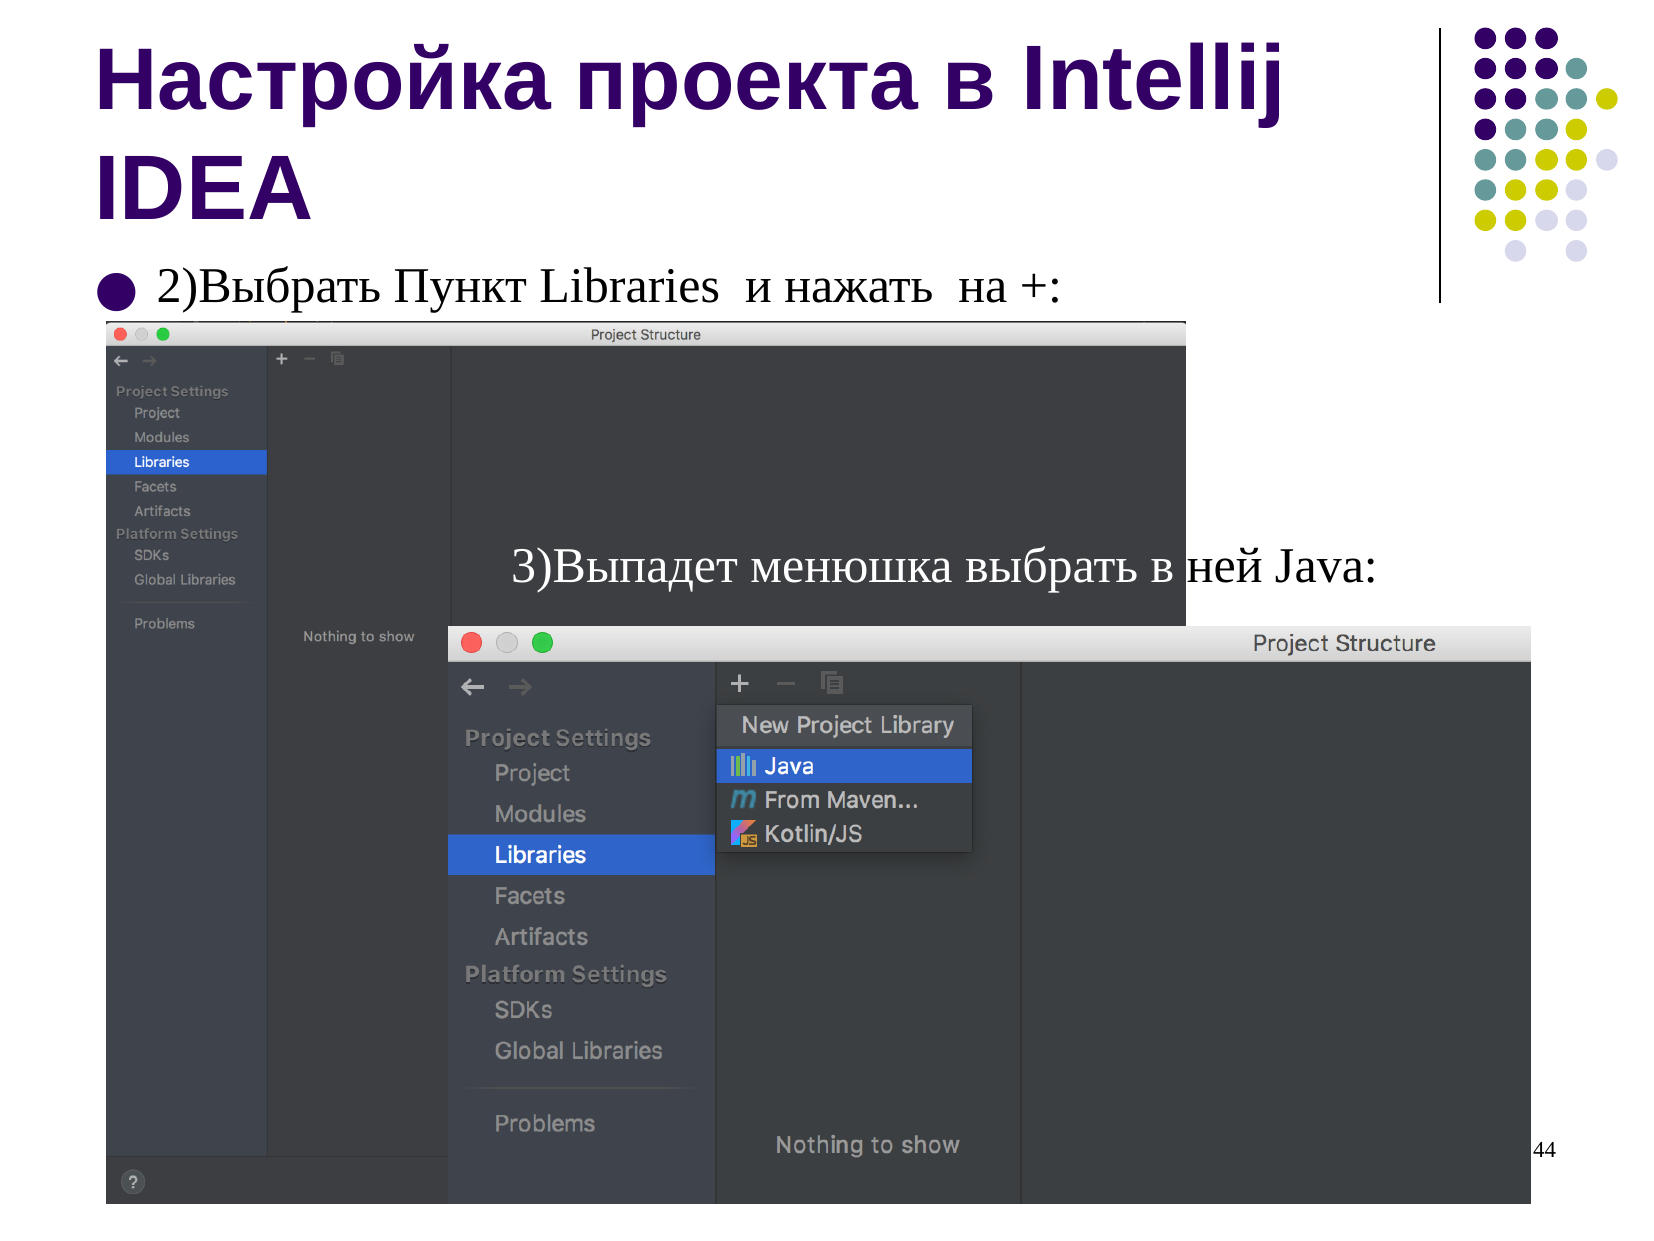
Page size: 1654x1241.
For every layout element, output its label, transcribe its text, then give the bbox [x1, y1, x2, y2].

text_box 3)Выпадет менюшка выбрать в ней Java: [1190, 524, 1444, 600]
title Настройка проекта в Intellij IDEA [79, 72, 1444, 245]
list 2)Выбрать Пункт Libraries и нажать на +: [79, 245, 1569, 322]
picture [105, 321, 1531, 1204]
text_box ‹#› [1189, 1129, 1572, 1213]
